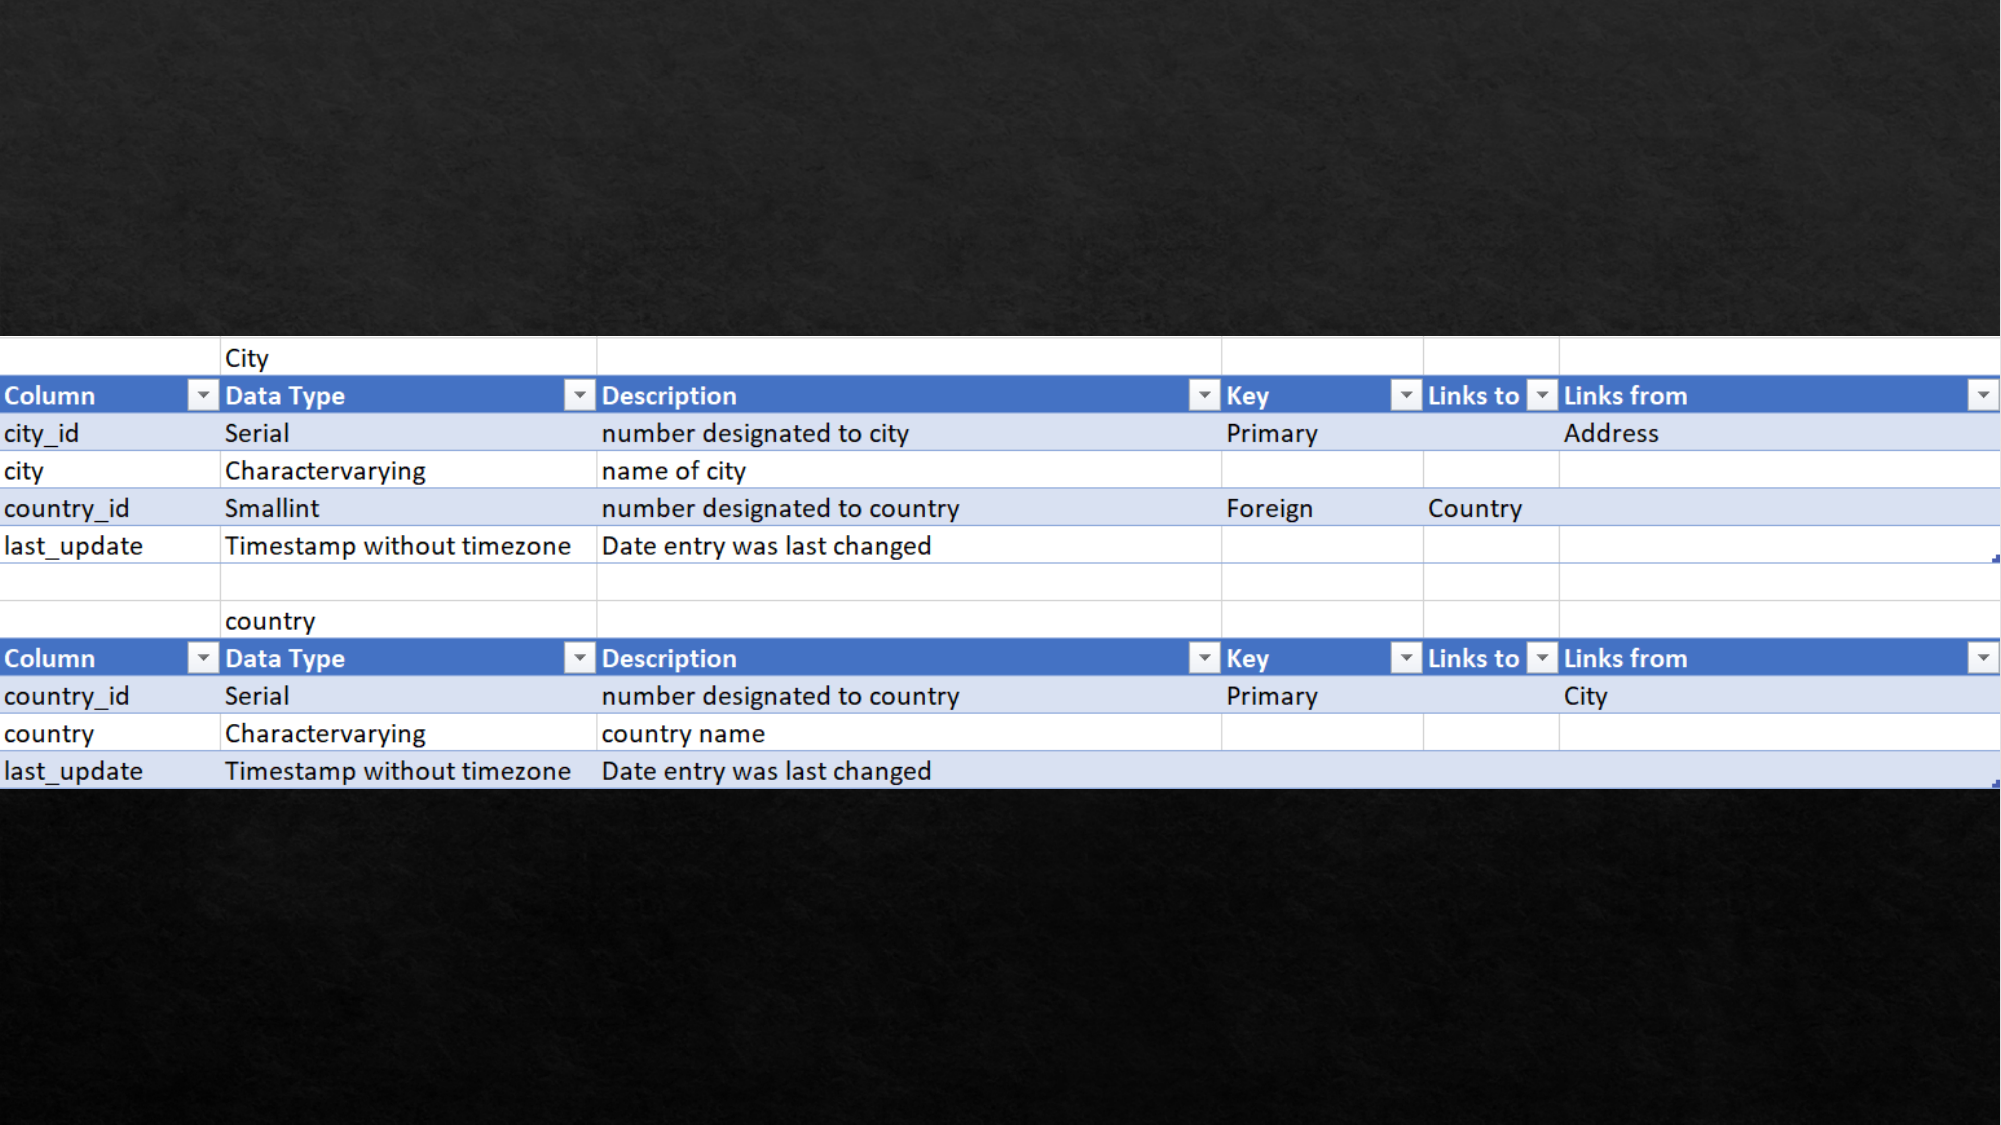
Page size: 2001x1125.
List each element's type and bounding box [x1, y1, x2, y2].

picture [0, 335, 2000, 790]
